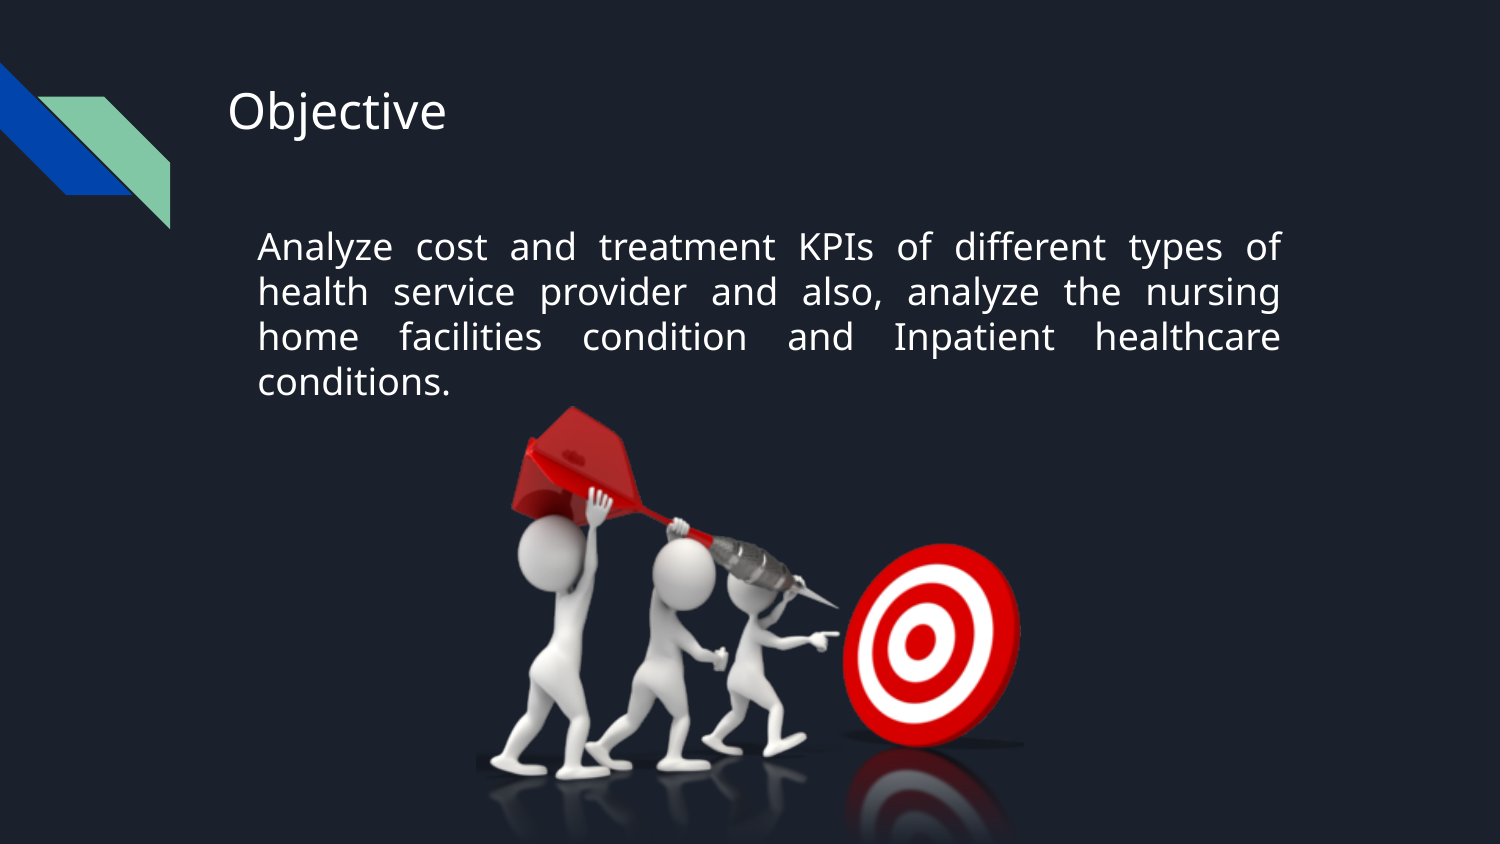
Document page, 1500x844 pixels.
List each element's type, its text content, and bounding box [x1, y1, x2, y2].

title Objective [212, 64, 1368, 215]
text_box Analyze cost and treatment KPIs of different types of health service provider and also, analyze the nursing home facilities condition and Inpatient healthcare conditions. [242, 208, 1298, 556]
picture [476, 355, 1024, 844]
